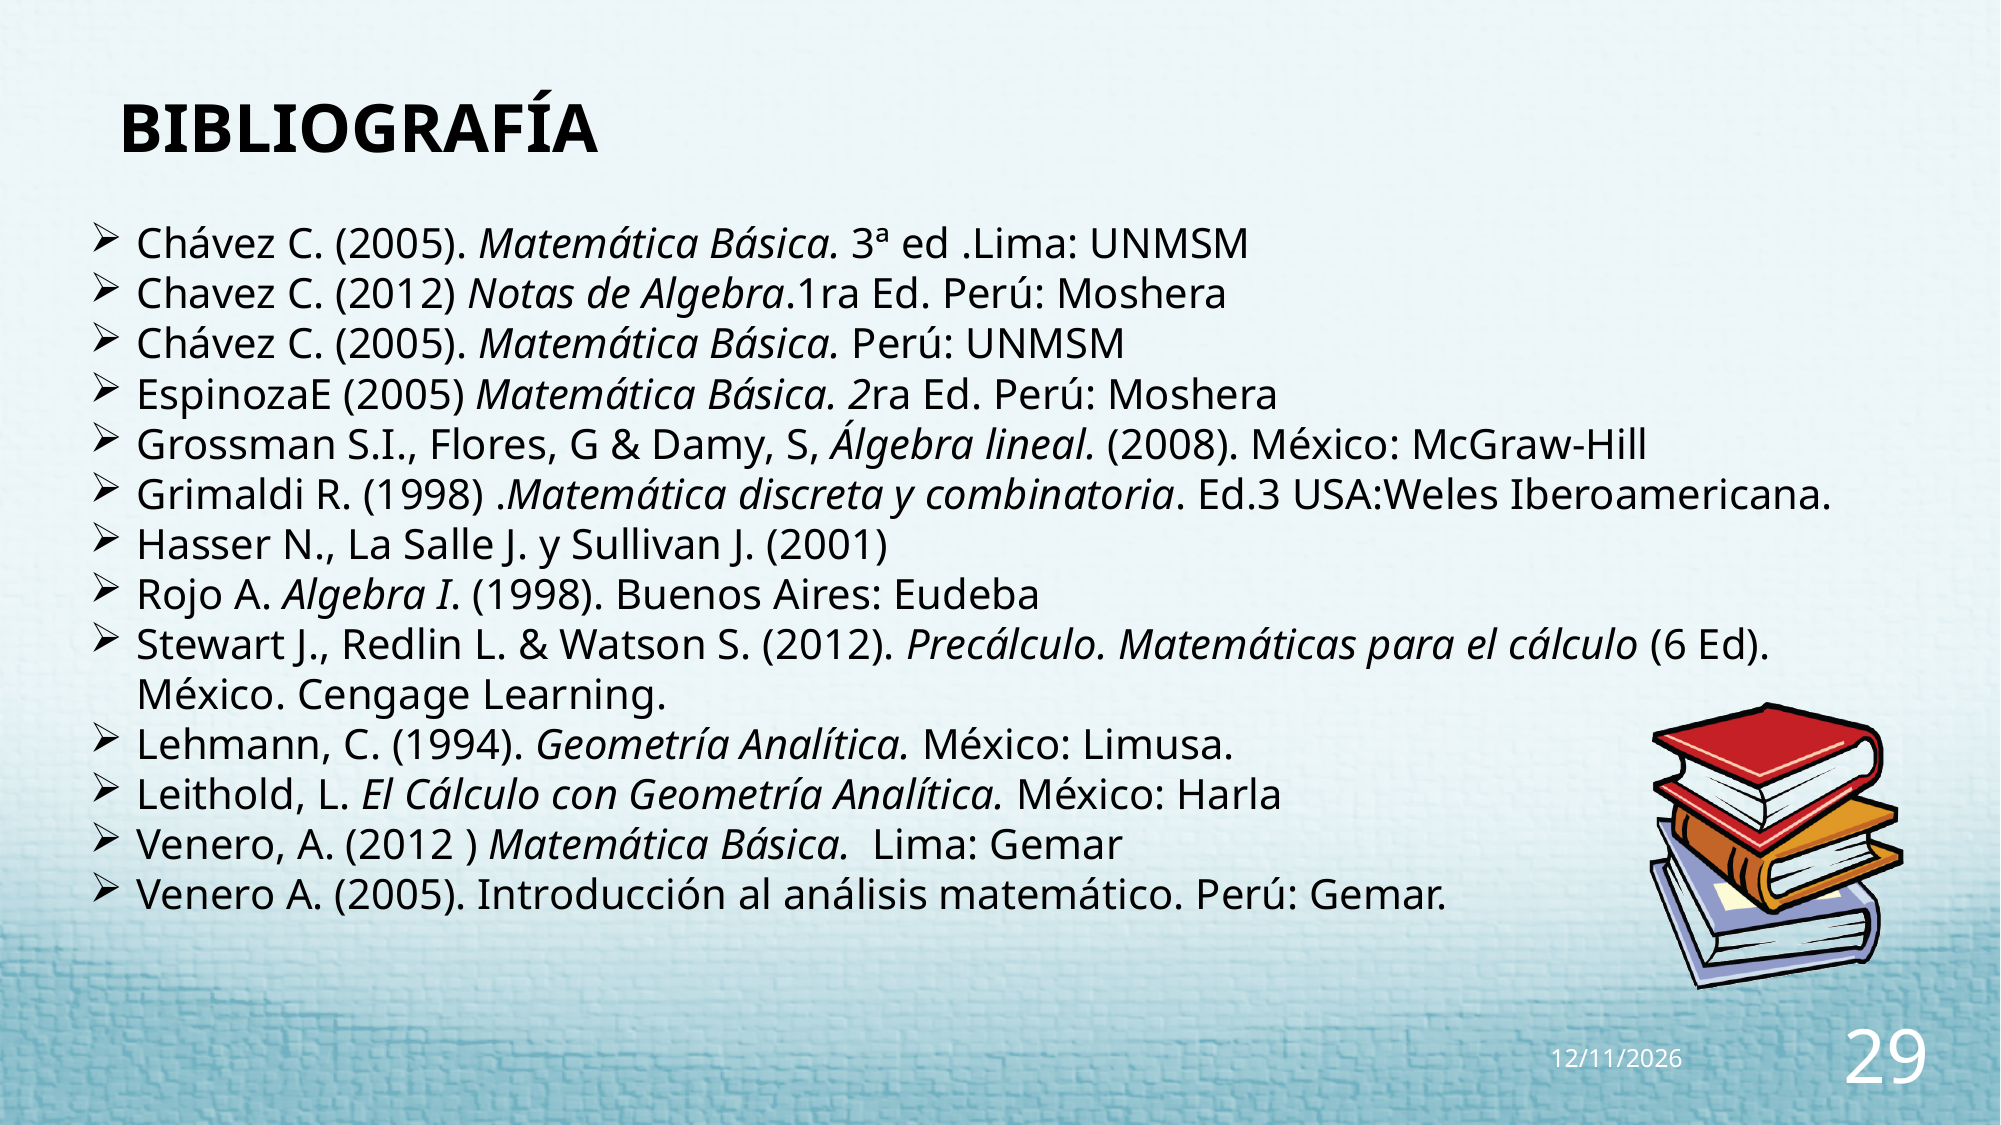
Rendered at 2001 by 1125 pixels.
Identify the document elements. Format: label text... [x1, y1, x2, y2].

text_box Chávez C. (2005). Matemática Básica. 3ª ed .Lima: UNMSM Chavez C. (2012) Notas de Algebra.1ra Ed. Perú: Moshera Chávez C. (2005). Matemática Básica. Perú: UNMSM EspinozaE (2005) Matemática Básica. 2ra Ed. Perú: Moshera Grossman S.I., Flores, G & Damy, S, Álgebra lineal. (2008). México: McGraw-Hill Grimaldi R. (1998) .Matemática discreta y combinatoria. Ed.3 USA:Weles Iberoamericana. Hasser N., La Salle J. y Sullivan J. (2001) Rojo A. Algebra I. (1998). Buenos Aires: Eudeba Stewart J., Redlin L. & Watson S. (2012). Precálculo. Matemáticas para el cálculo (6 Ed). México. Cengage Learning. Lehmann, C. (1994). Geometría Analítica. México: Limusa. Leithold, L. El Cálculo con Geometría Analítica. México: Harla Venero, A. (2012 ) Matemática Básica. Lima: Gemar Venero A. (2005). Introducción al análisis matemático. Perú: Gemar. [75, 209, 1865, 925]
text_box BIBLIOGRAFÍA [104, 72, 692, 173]
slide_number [1231, 1029, 1698, 1090]
picture [1607, 700, 1945, 992]
slide_number 29 [1727, 1029, 1945, 1090]
